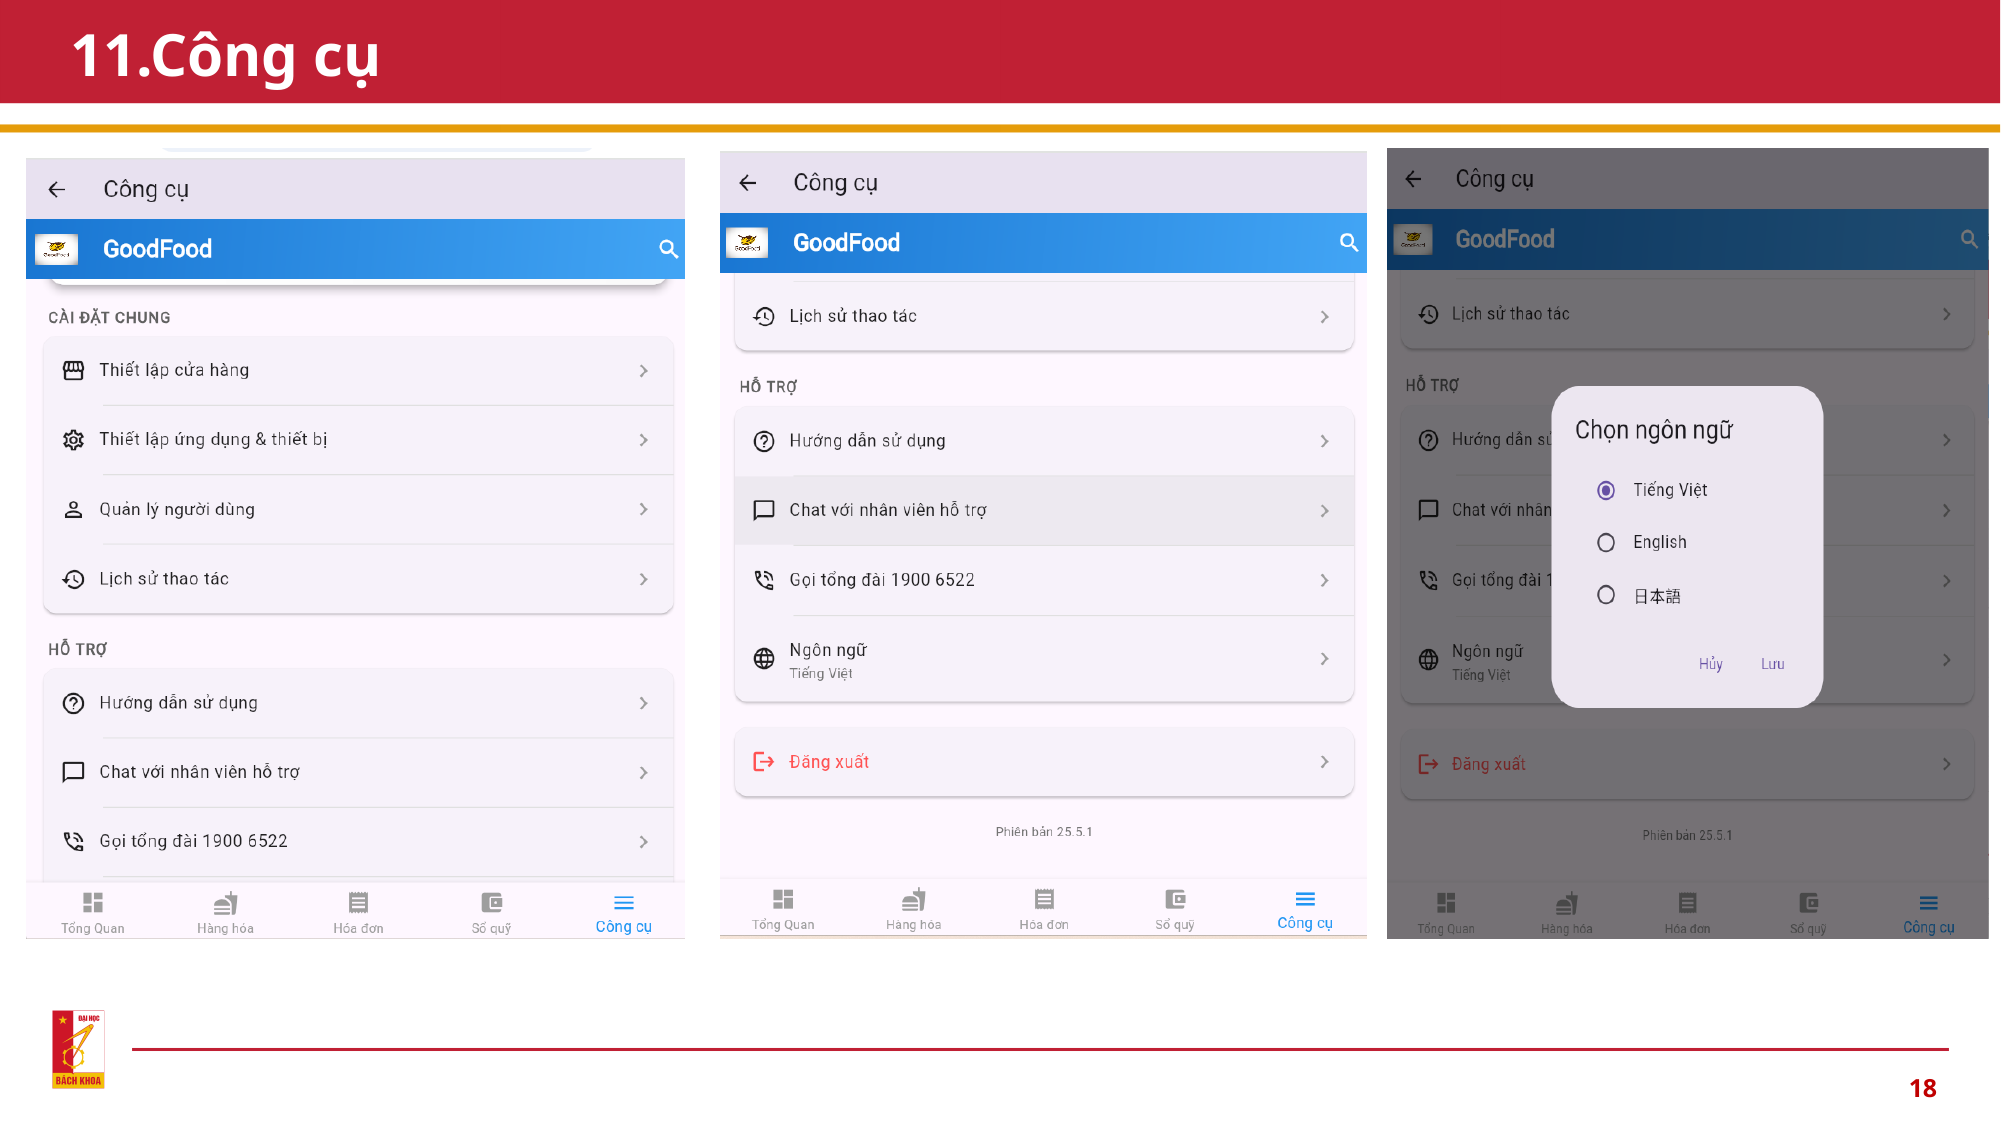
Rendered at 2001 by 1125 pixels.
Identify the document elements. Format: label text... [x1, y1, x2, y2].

title 11.Công cụ [55, 18, 1945, 90]
slide_number 18 [1502, 1065, 1953, 1125]
picture [0, 0, 2001, 1125]
